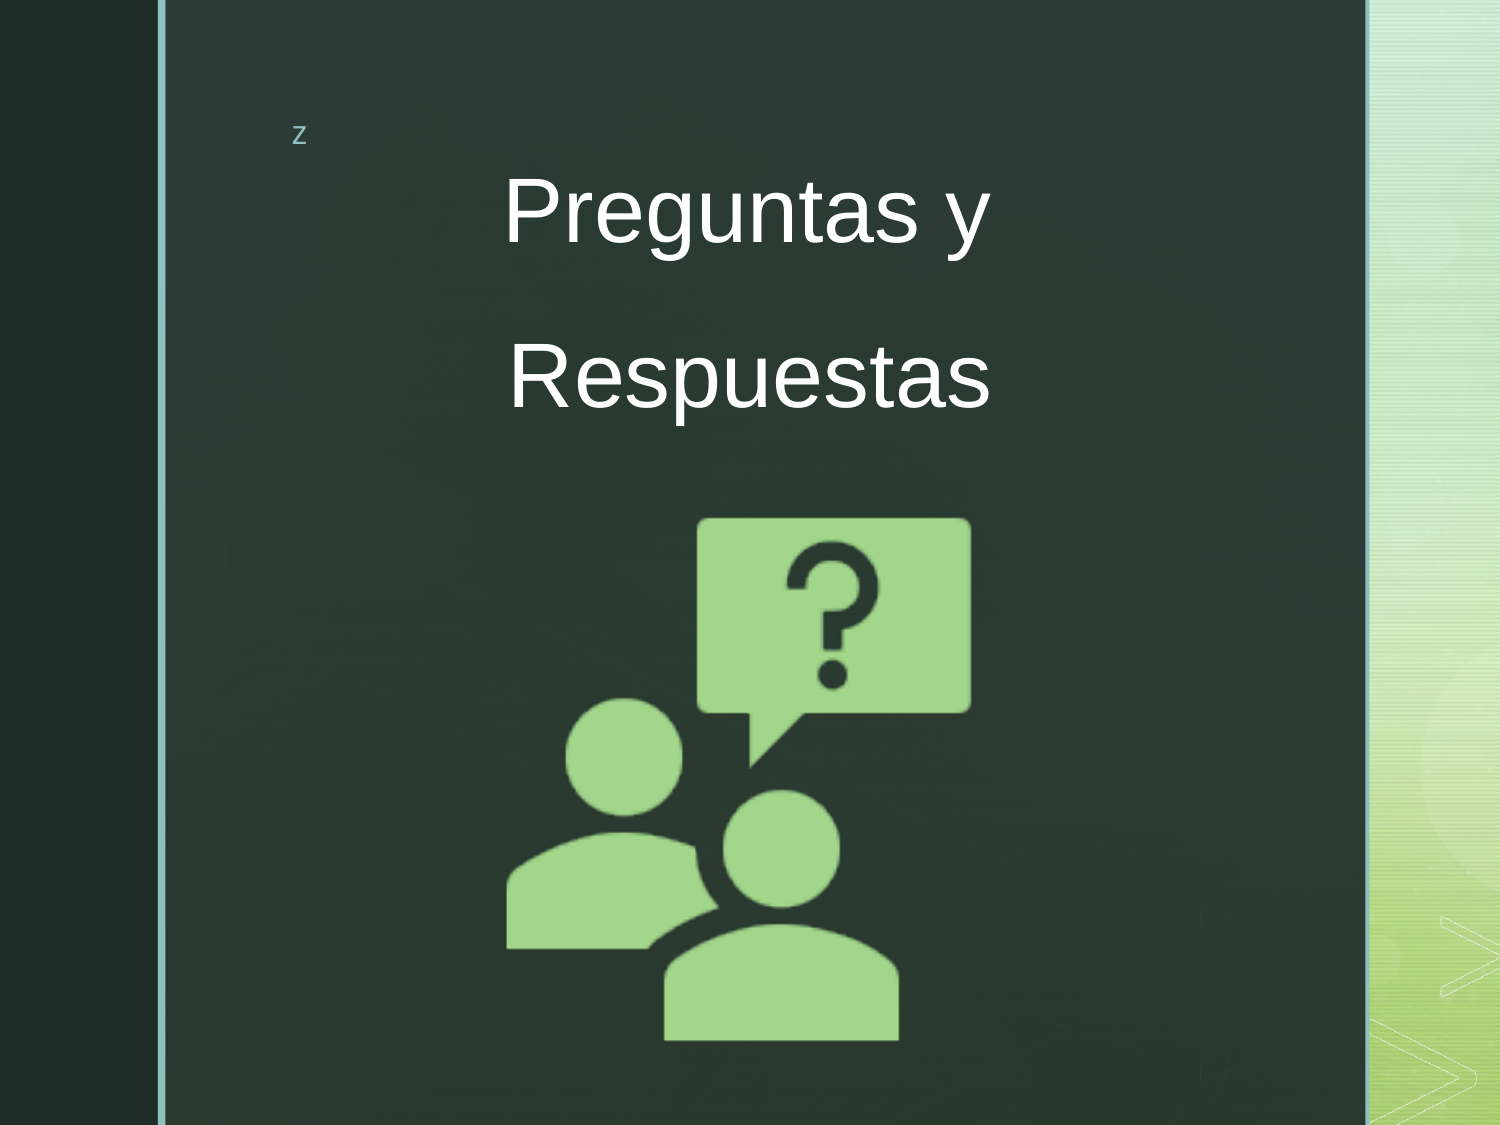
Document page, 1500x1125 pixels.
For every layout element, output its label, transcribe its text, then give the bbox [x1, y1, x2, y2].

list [425, 466, 1055, 1095]
title Preguntas y Respuestas [332, 88, 1008, 404]
picture [1370, 0, 1500, 1125]
